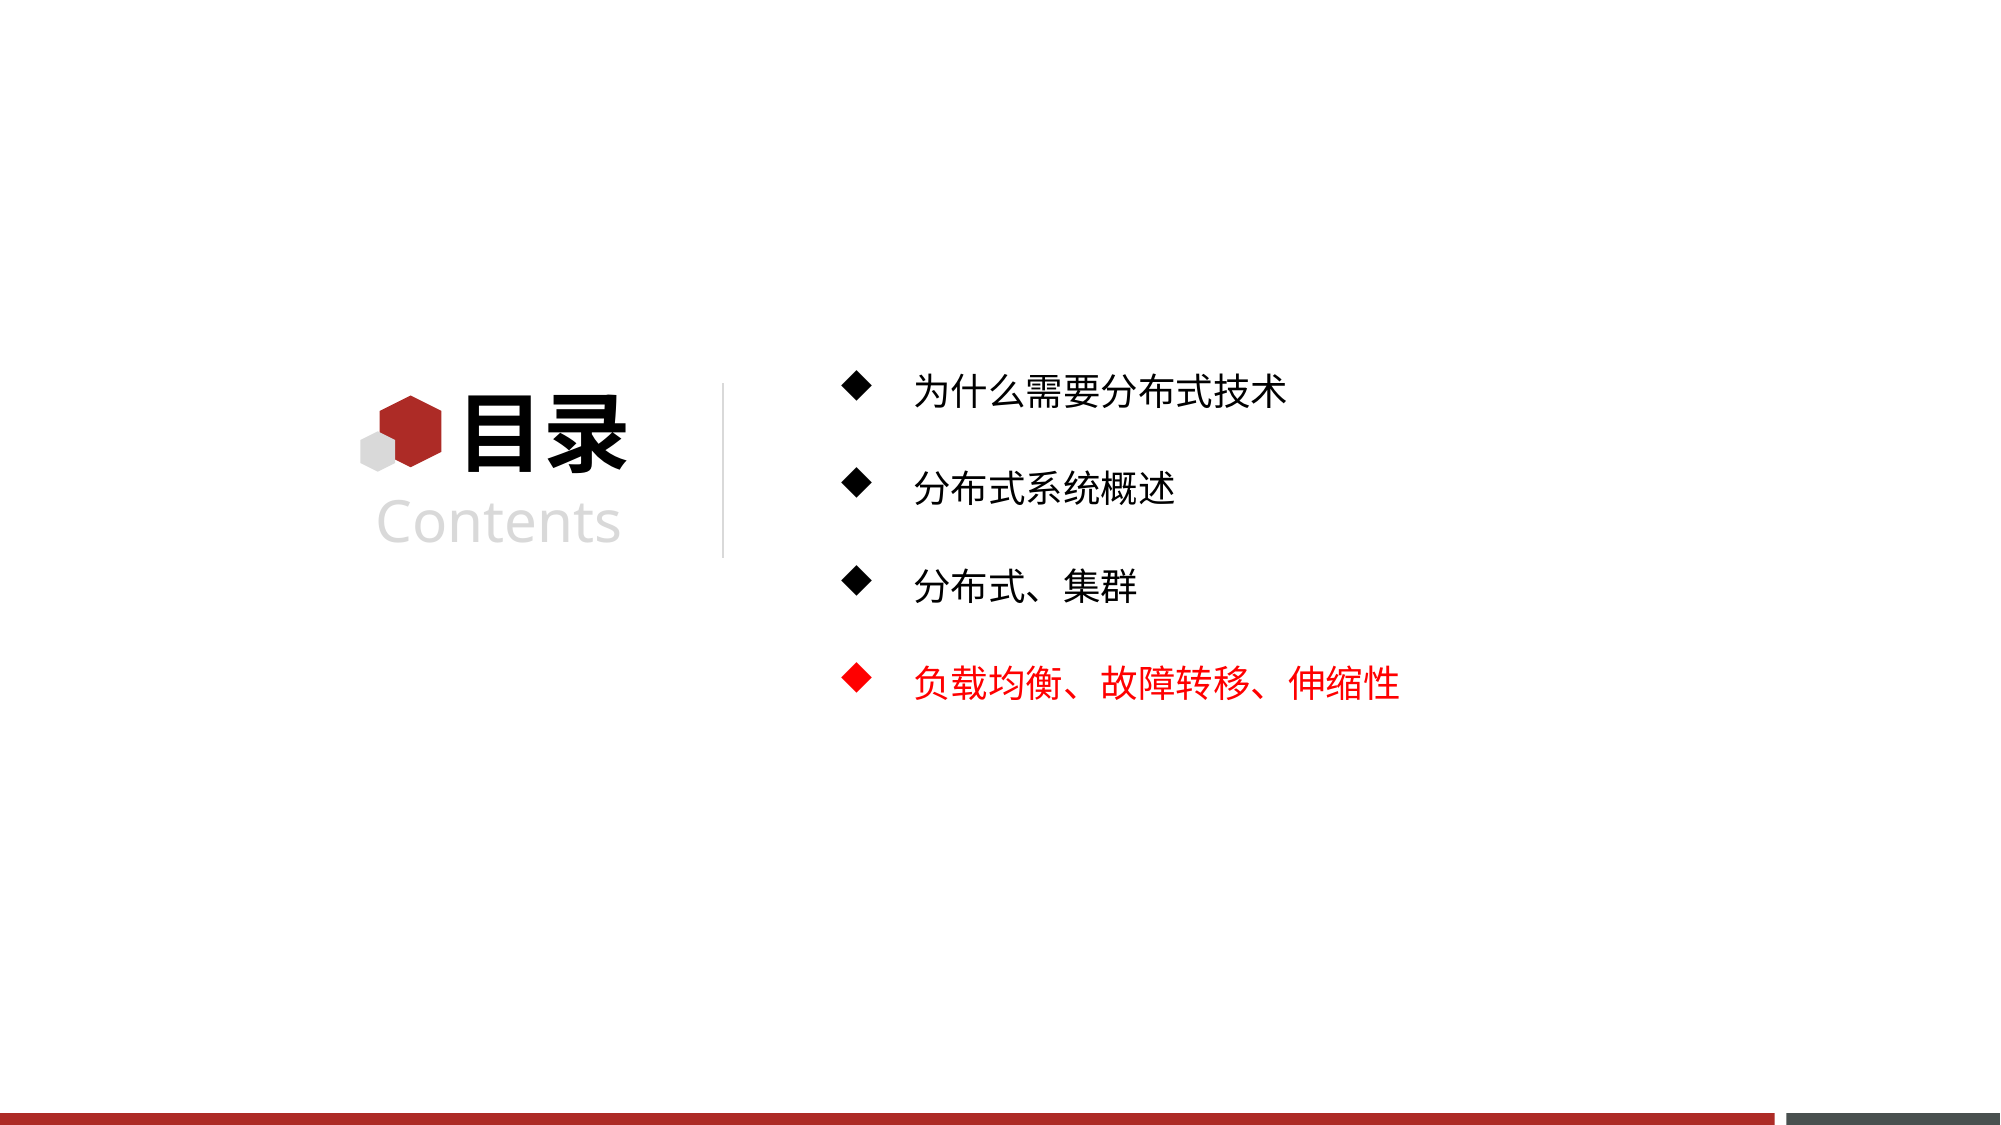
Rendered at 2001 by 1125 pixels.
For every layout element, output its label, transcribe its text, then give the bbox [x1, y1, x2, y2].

list 为什么需要分布式技术 分布式系统概述 分布式、集群 负载均衡、故障转移、伸缩性 [823, 165, 1804, 864]
